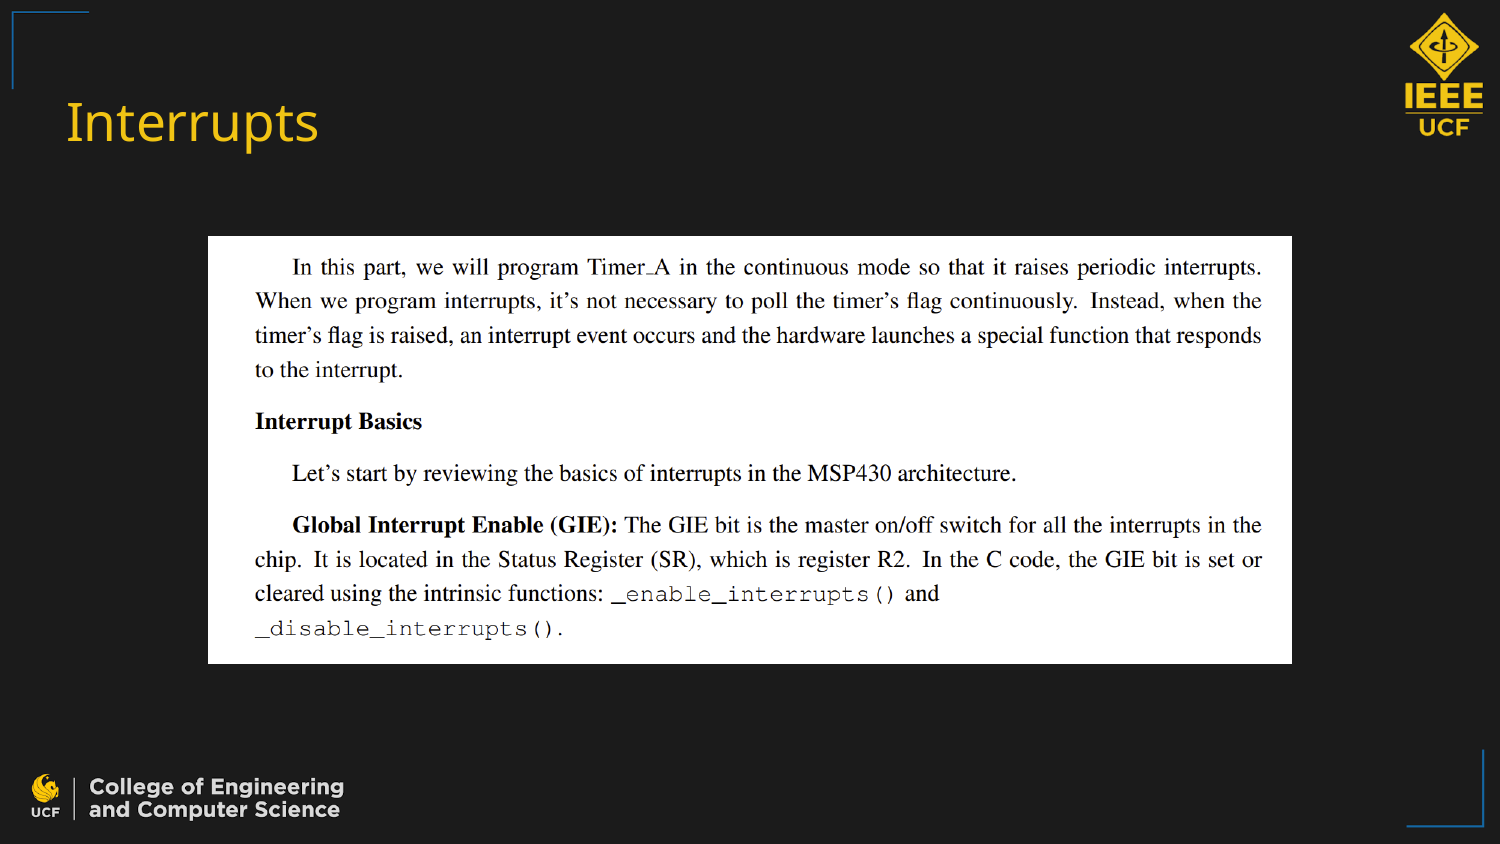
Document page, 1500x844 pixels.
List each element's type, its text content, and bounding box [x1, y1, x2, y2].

picture [0, 0, 1500, 844]
title Interrupts [51, 72, 1449, 167]
